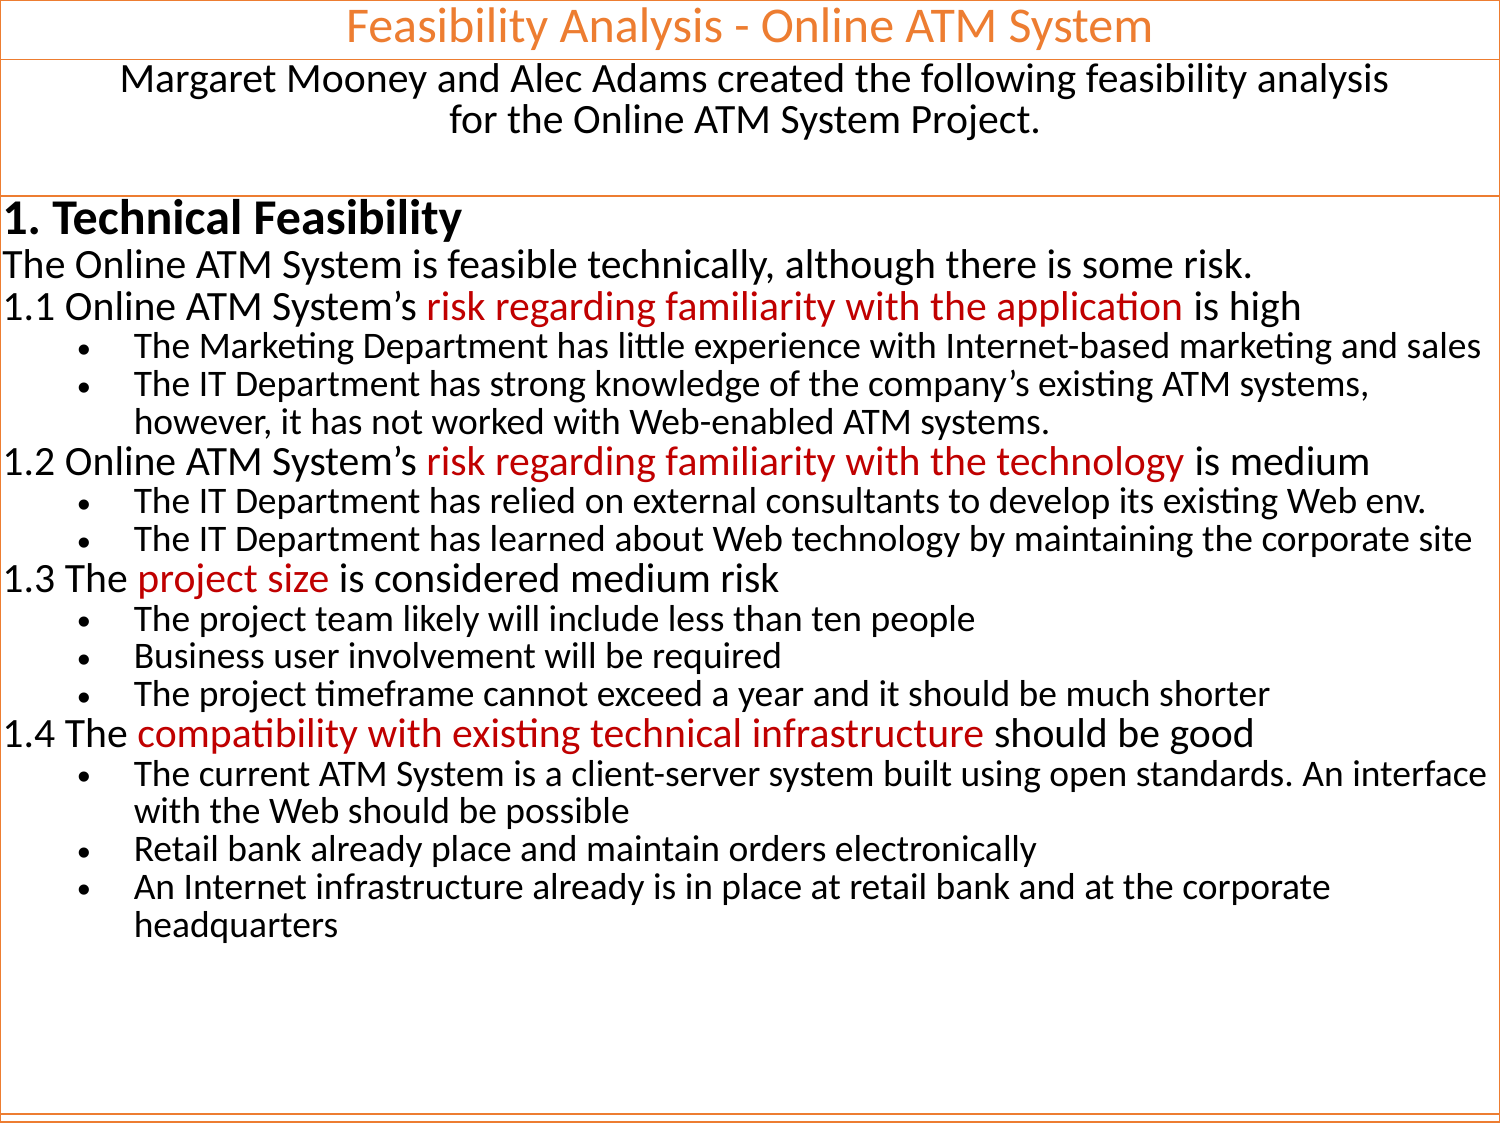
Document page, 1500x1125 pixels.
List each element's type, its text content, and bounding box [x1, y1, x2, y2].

table_header Feasibility Analysis - Online ATM System [1, 1, 1499, 59]
table_cell Margaret Mooney and Alec Adams created the following feasibility analysis for the Online ATM System Project. [1, 60, 1499, 195]
table_cell 1. Technical Feasibility The Online ATM System is feasible technically, although there is some risk. 1.1 Online ATM System’s risk regarding familiarity with the application is high The Marketing Department has little experience with Internet-based marketing and sales The IT Department has strong knowledge of the company’s existing ATM systems, however, it has not worked with Web-enabled ATM systems. 1.2 Online ATM System’s risk regarding familiarity with the technology is medium The IT Department has relied on external consultants to develop its existing Web env. The IT Department has learned about Web technology by maintaining the corporate site 1.3 The project size is considered medium risk The project team likely will include less than ten people Business user involvement will be required The project timeframe cannot exceed a year and it should be much shorter 1.4 The compatibility with existing technical infrastructure should be good The current ATM System is a client-server system built using open standards. An interface with the Web should be possible Retail bank already place and maintain orders electronically An Internet infrastructure already is in place at retail bank and at the corporate headquarters [1, 197, 1499, 1113]
text_box [0, 1115, 1500, 1123]
